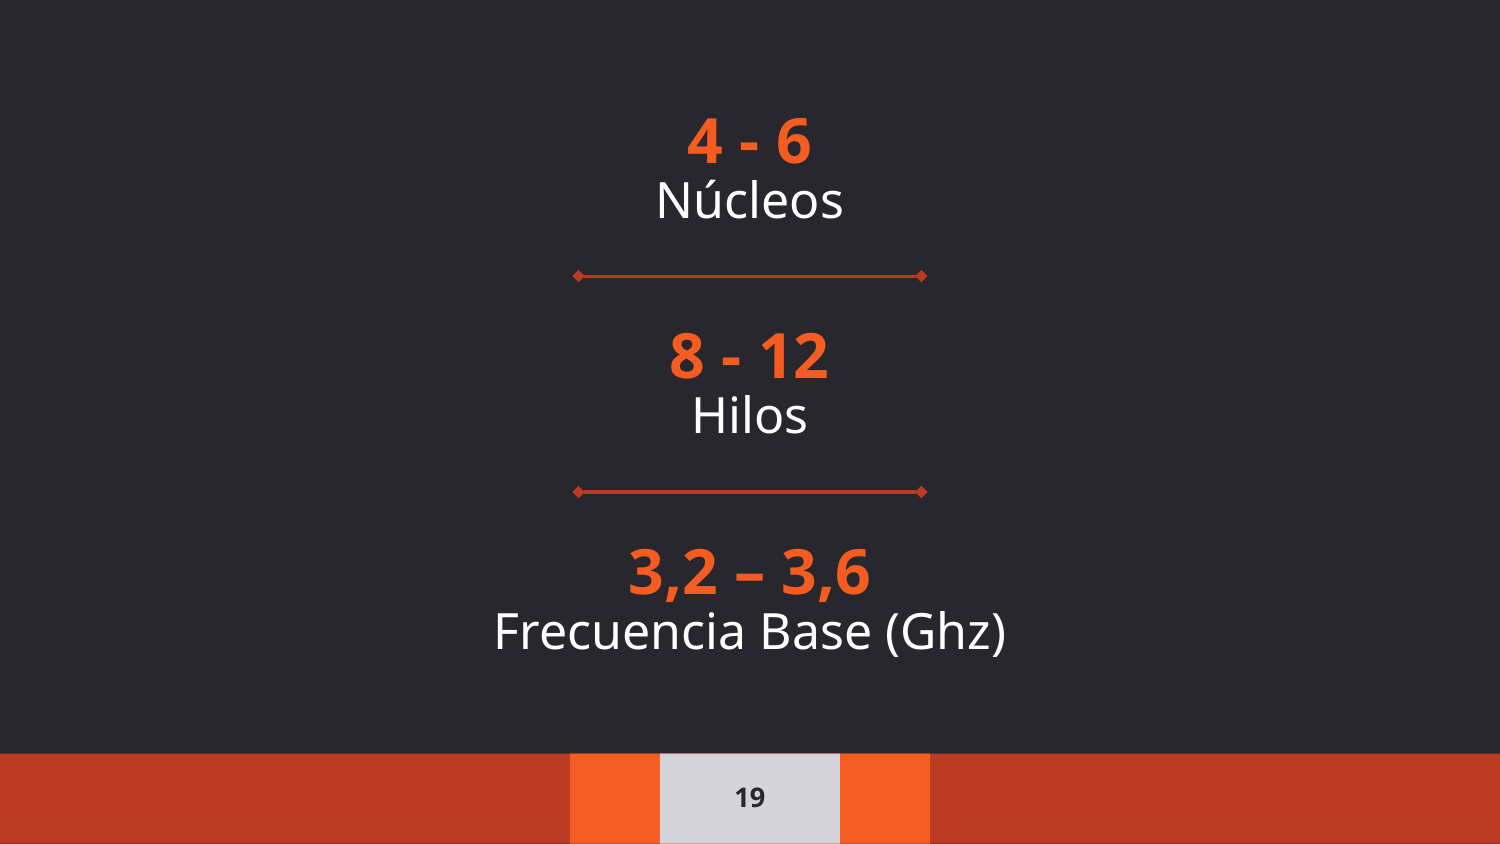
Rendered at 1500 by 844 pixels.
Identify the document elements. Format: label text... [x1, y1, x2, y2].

slide_number 19 [660, 753, 840, 844]
title 3,2 – 3,6 [112, 475, 1388, 575]
subtitle Hilos [112, 359, 1388, 436]
subtitle Núcleos [112, 144, 1388, 220]
subtitle Frecuencia Base (Ghz) [112, 575, 1388, 652]
title 4 - 6 [112, 43, 1388, 144]
title 8 - 12 [112, 259, 1388, 359]
